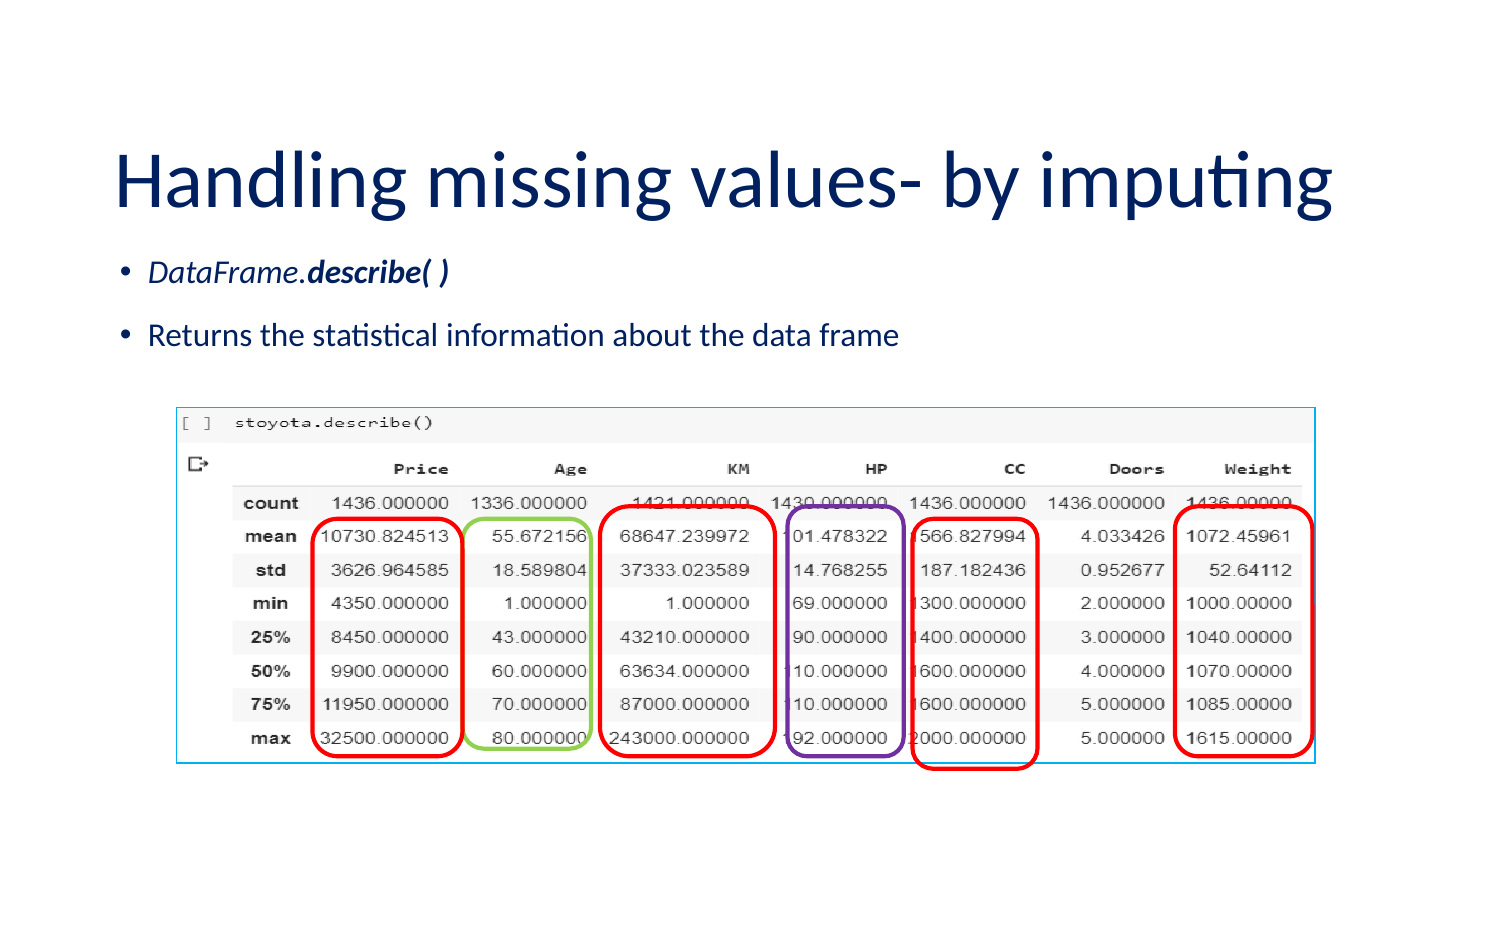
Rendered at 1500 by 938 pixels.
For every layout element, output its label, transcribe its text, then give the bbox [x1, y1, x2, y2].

picture [178, 409, 1314, 764]
text_box [918, 763, 1032, 769]
title Handling missing values- by imputing [103, 49, 1397, 232]
list DataFrame.describe( ) Returns the statistical information about the data frame [103, 249, 1397, 845]
